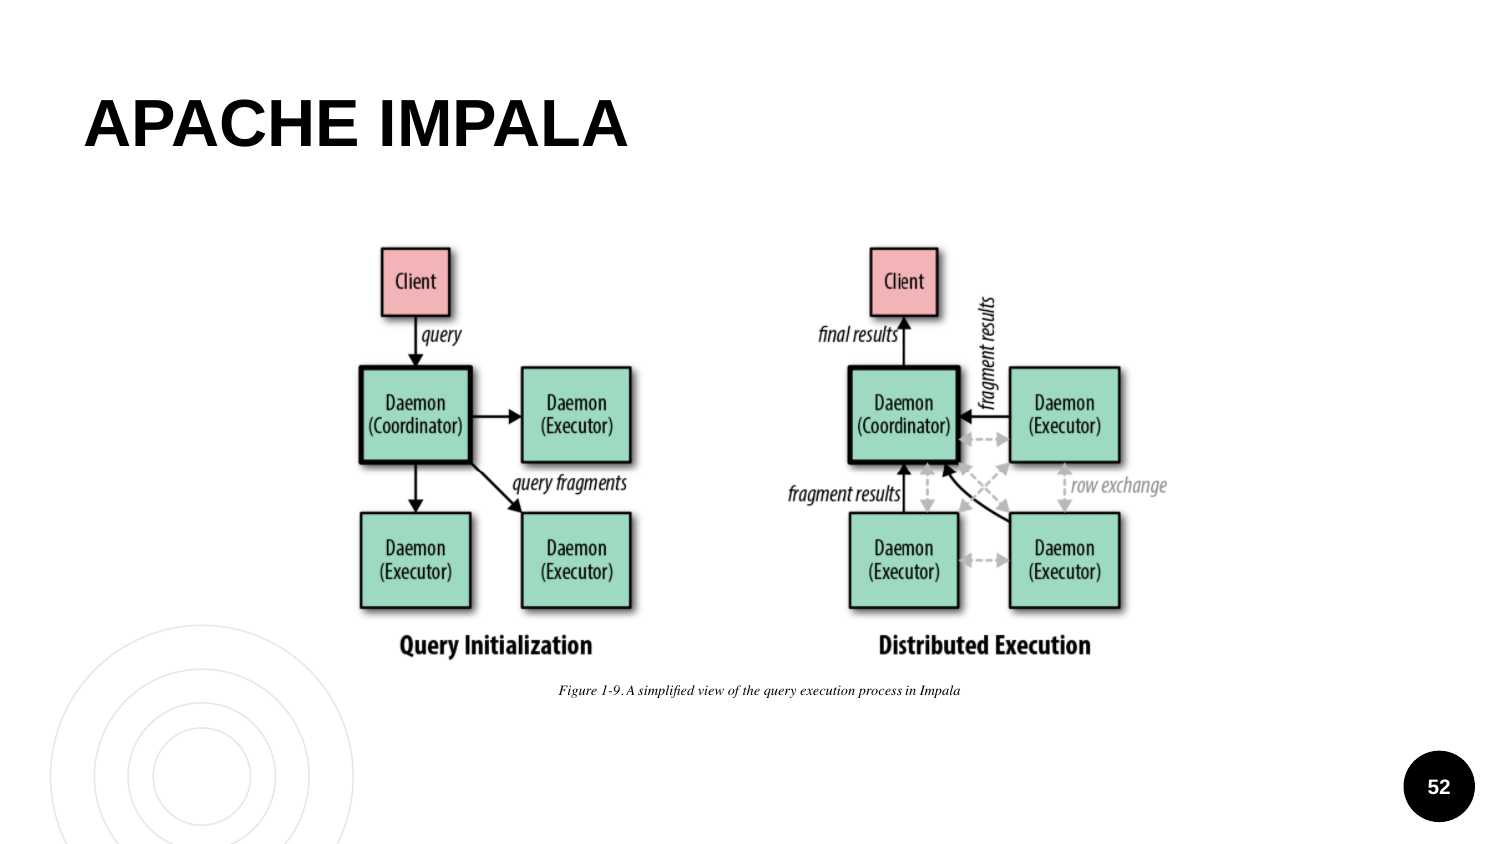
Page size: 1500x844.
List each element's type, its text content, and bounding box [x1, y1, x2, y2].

picture [351, 236, 1179, 708]
title APACHE IMPALA [68, 62, 1462, 175]
slide_number 52 [1403, 750, 1475, 823]
